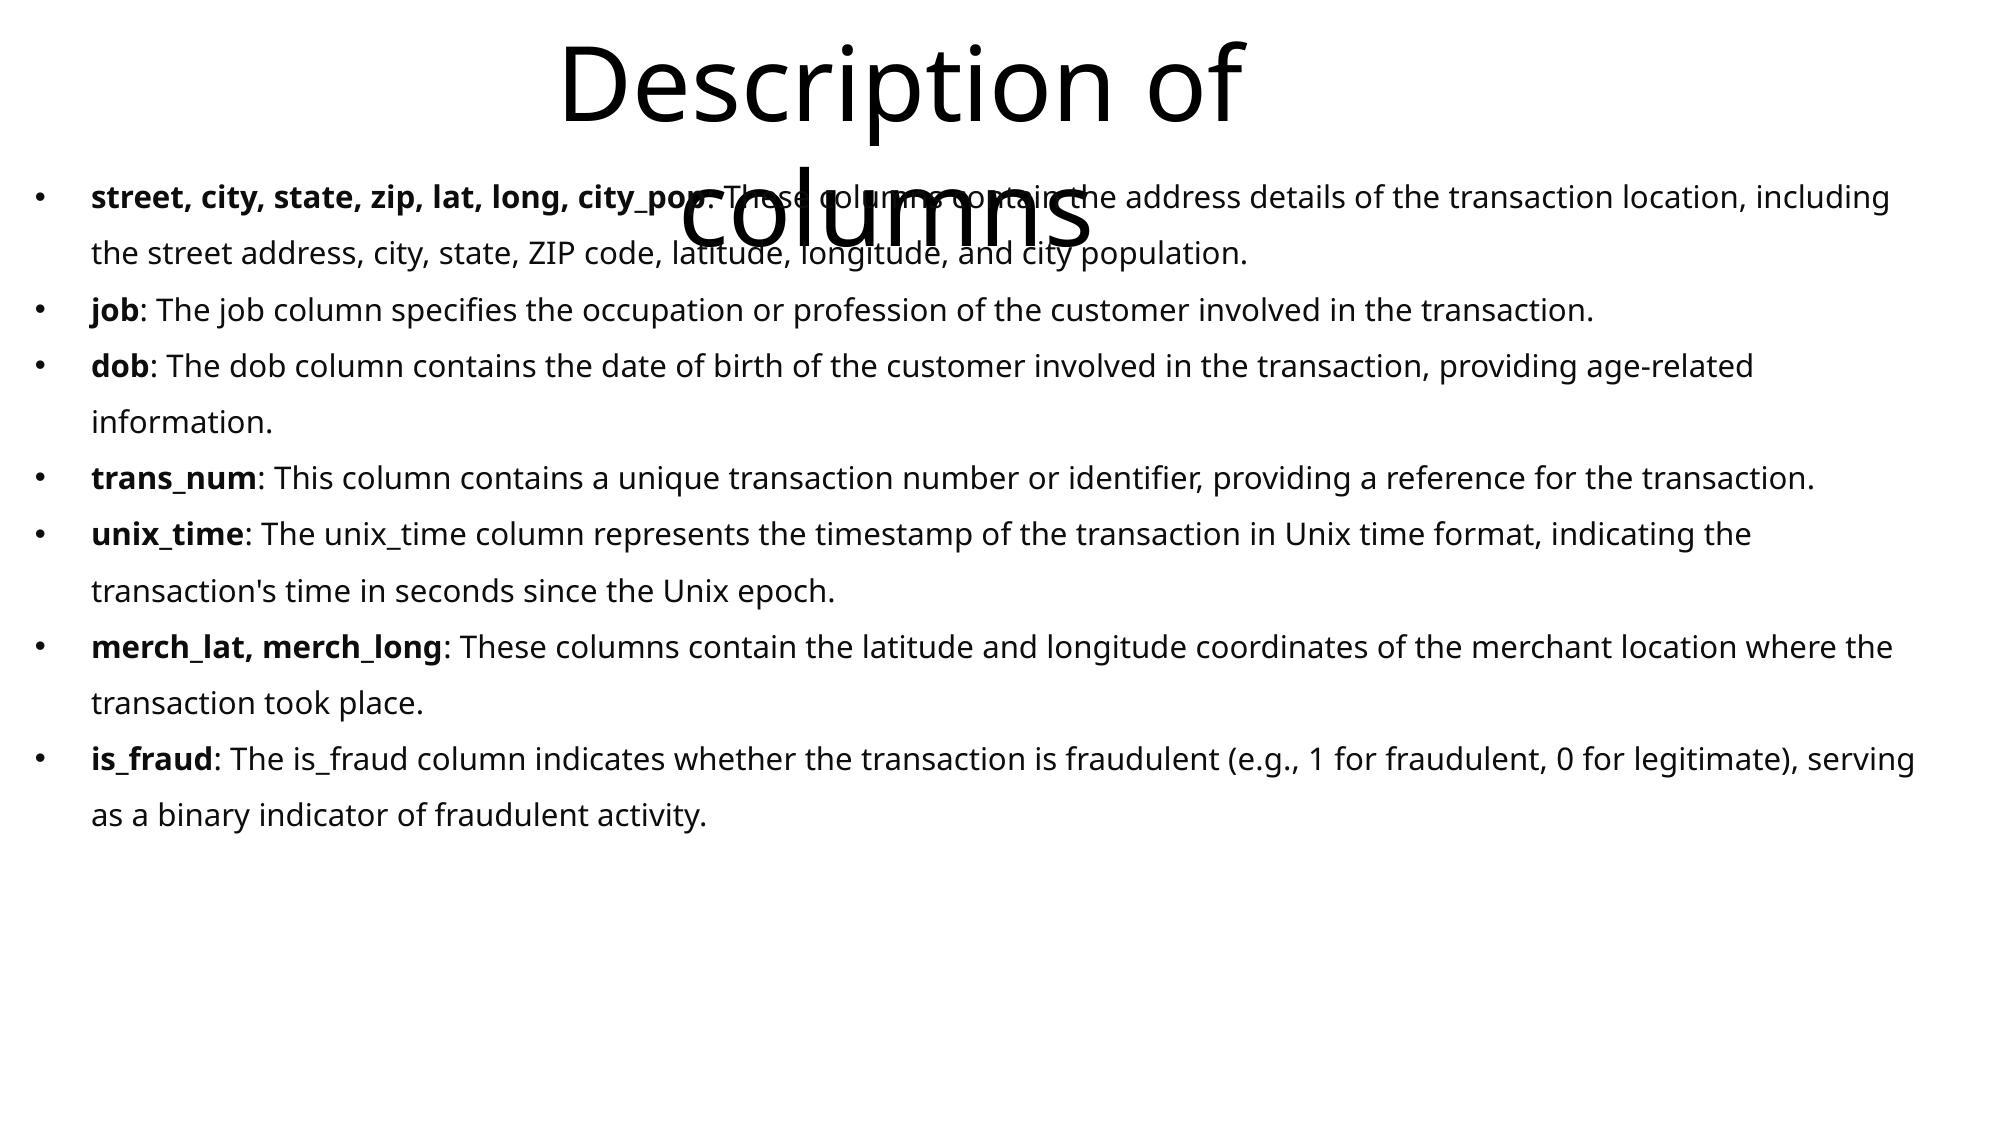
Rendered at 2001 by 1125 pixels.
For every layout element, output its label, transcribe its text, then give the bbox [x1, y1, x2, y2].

text_box Description of columns [321, 10, 1479, 151]
text_box street, city, state, zip, lat, long, city_pop: These columns contain the address details of the transaction location, including the street address, city, state, ZIP code, latitude, longitude, and city population. job: The job column specifies the occupation or profession of the customer involved in the transaction. dob: The dob column contains the date of birth of the customer involved in the transaction, providing age-related information. trans_num: This column contains a unique transaction number or identifier, providing a reference for the transaction. unix_time: The unix_time column represents the timestamp of the transaction in Unix time format, indicating the transaction's time in seconds since the Unix epoch. merch_lat, merch_long: These columns contain the latitude and longitude coordinates of the merchant location where the transaction took place. is_fraud: The is_fraud column indicates whether the transaction is fraudulent (e.g., 1 for fraudulent, 0 for legitimate), serving as a binary indicator of fraudulent activity. [19, 151, 1939, 988]
